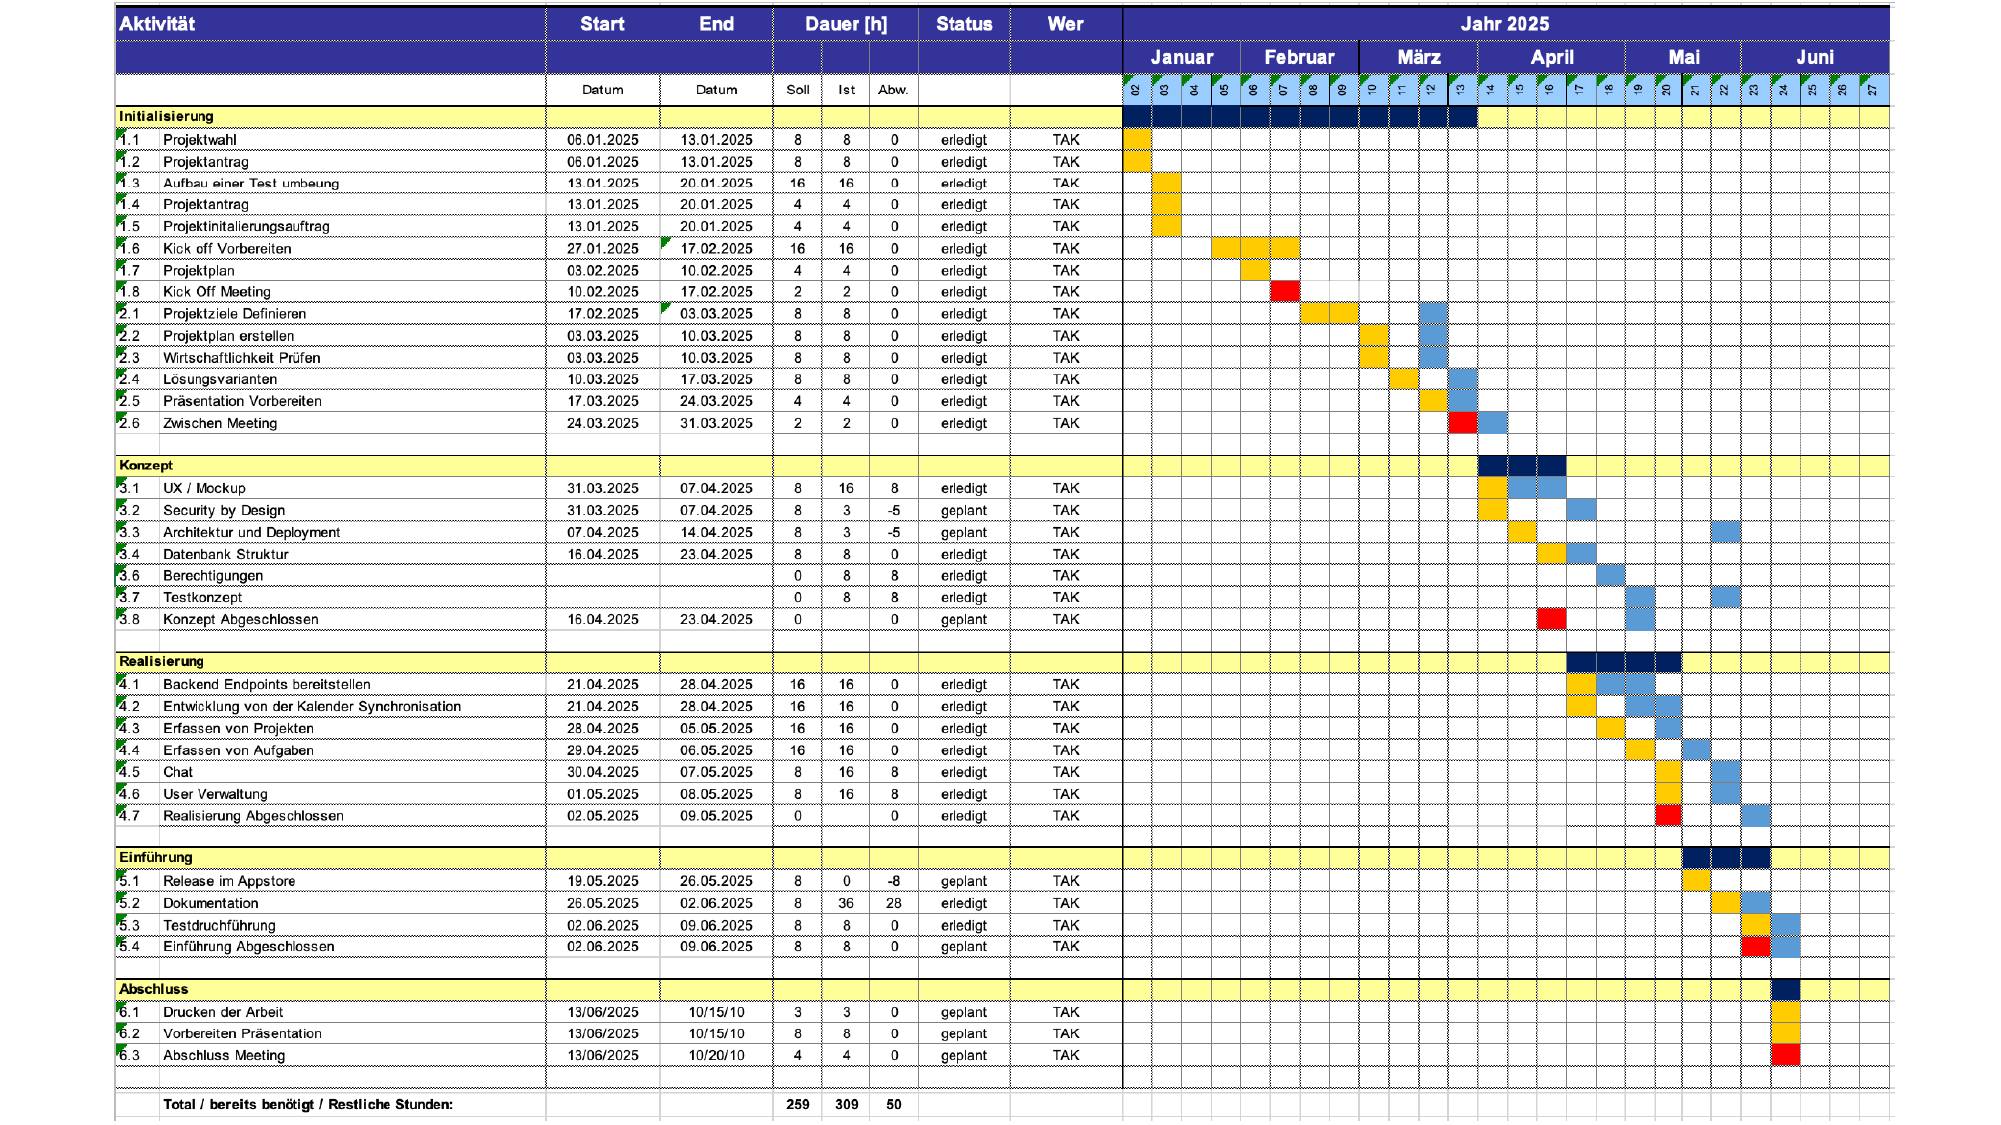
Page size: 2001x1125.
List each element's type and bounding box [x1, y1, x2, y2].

picture [105, 0, 1895, 1125]
